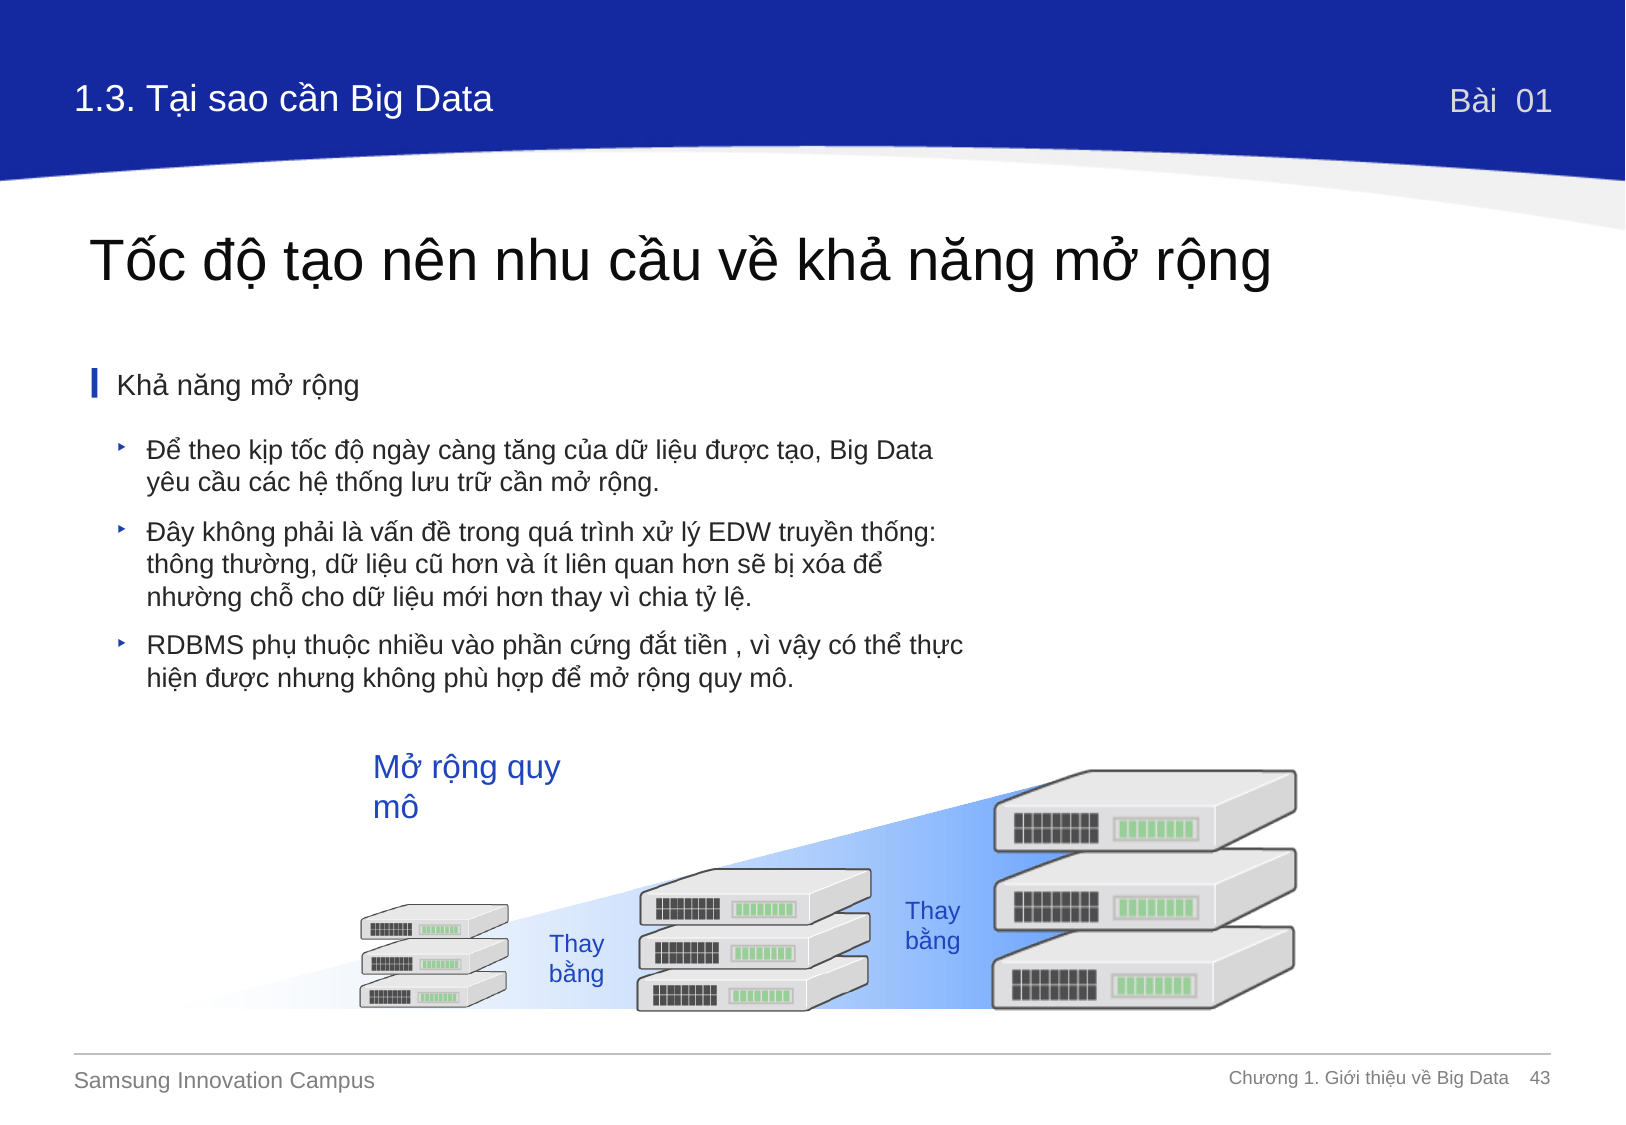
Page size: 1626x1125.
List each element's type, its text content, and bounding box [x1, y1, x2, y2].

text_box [168, 737, 1298, 1013]
text_box Tốc độ tạo nên nhu cầu về khả năng mở rộng [89, 222, 1567, 293]
picture [0, 0, 1625, 1125]
text_box Để theo kịp tốc độ ngày càng tăng của dữ liệu được tạo, Big Data yêu cầu các hệ thống lưu trữ cần mở rộng. Đây không phải là vấn đề trong quá trình xử lý EDW truyền thống: thông thường, dữ liệu cũ hơn và ít liên quan hơn sẽ bị xóa để nhường chỗ cho dữ liệu mới hơn thay vì chia tỷ lệ. RDBMS phụ thuộc nhiều vào phần cứng đắt tiền , vì vậy có thể thực hiện được nhưng không phù hợp để mở rộng quy mô. [116, 420, 1004, 705]
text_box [91, 365, 1298, 402]
text_box Bài 01 [1422, 78, 1554, 119]
text_box 1.3. Tại sao cần Big Data [73, 73, 980, 119]
